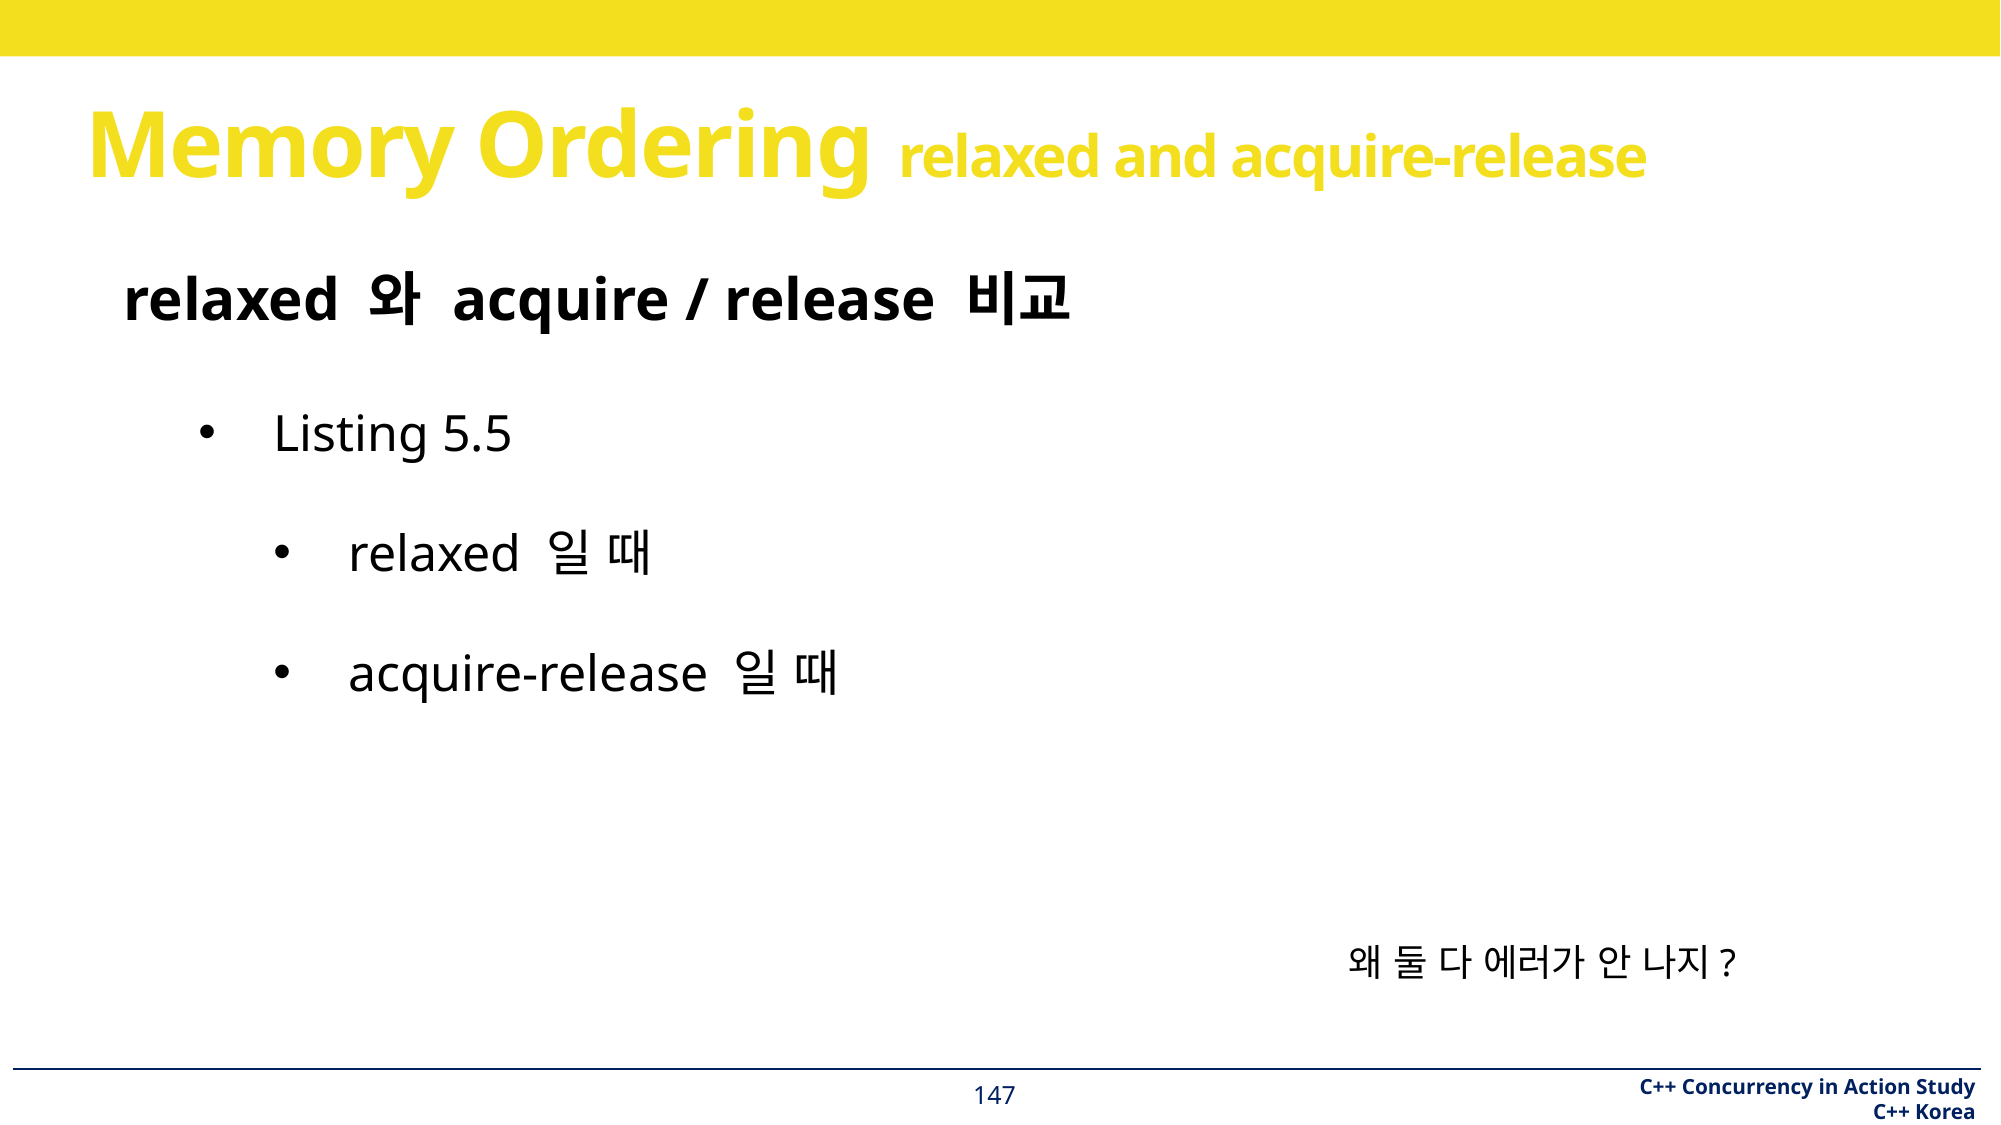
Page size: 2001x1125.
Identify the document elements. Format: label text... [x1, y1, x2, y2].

slide_number 147 [911, 1071, 1078, 1118]
text_box 왜 둘 다 에러가 안 나지? [1333, 931, 1752, 992]
title Memory Ordering relaxed and acquire-release [85, 98, 1915, 198]
text_box relaxed 와 acquire / release 비교 Listing 5.5 relaxed 일 때 acquire-release 일 때 [123, 261, 1072, 702]
